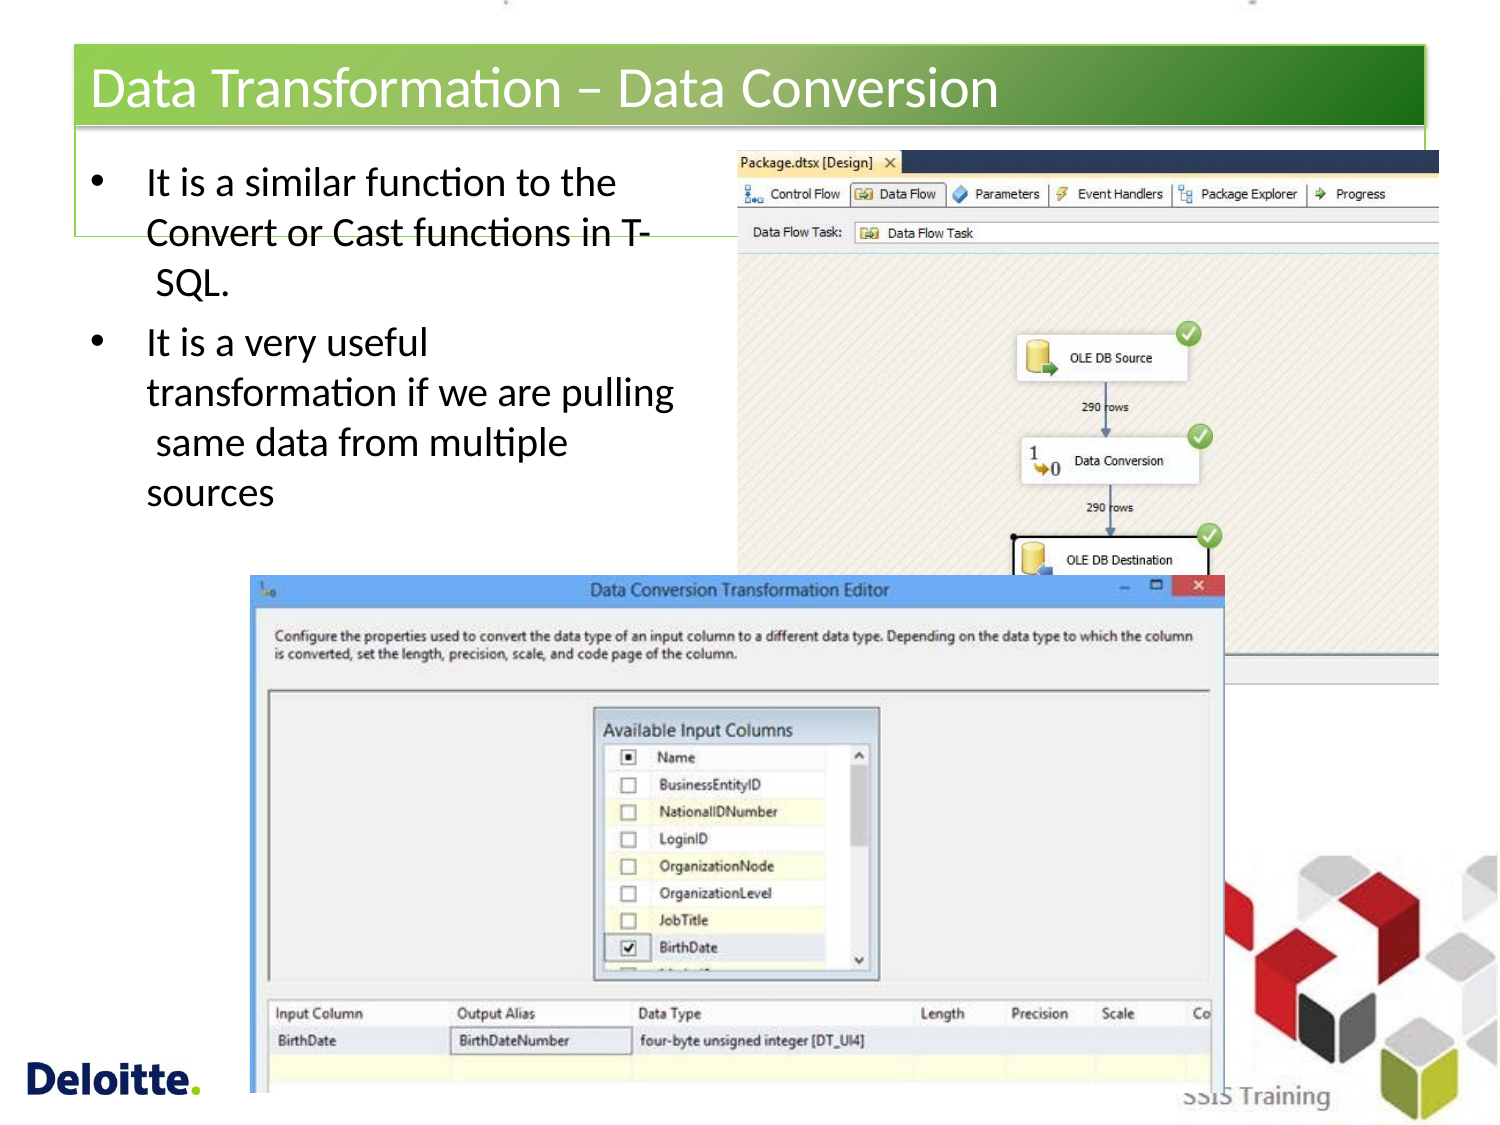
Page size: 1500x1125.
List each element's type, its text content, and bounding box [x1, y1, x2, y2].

text_box It is a similar function to the Convert or Cast functions in T- SQL. It is a very useful transformation if we are pulling same data from multiple sources [87, 152, 682, 515]
text_box [47, 31, 1058, 169]
text_box [1, 0, 1499, 1125]
text_box [249, 575, 1225, 1093]
title Data Transformation – Data Conversion [75, 45, 1425, 237]
text_box [27, 1062, 200, 1095]
text_box [737, 149, 1439, 724]
text_box [1058, 40, 1433, 137]
